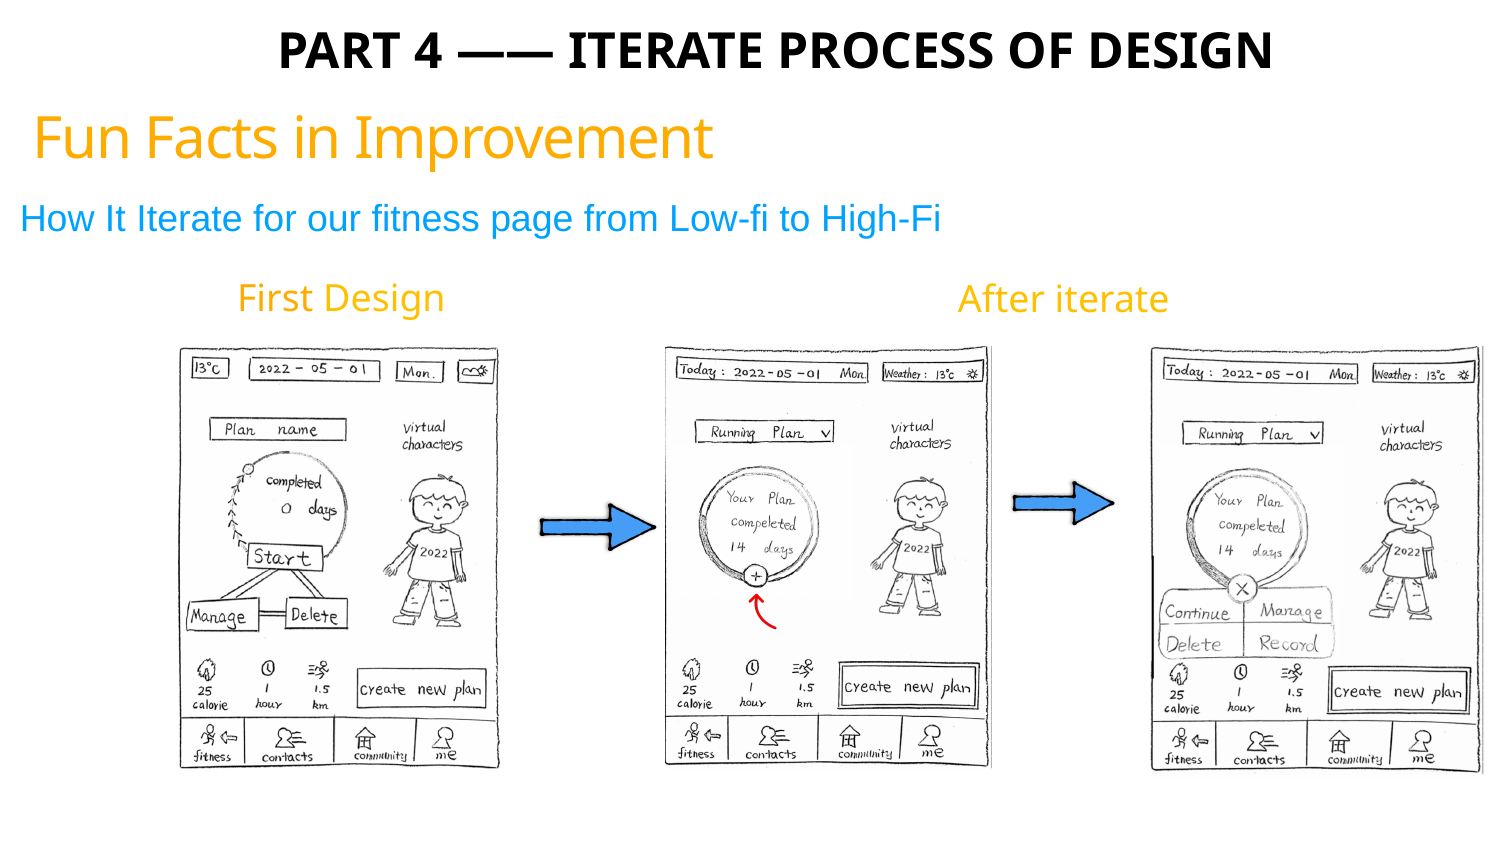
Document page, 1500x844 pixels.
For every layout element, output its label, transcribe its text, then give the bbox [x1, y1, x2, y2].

list How It Iterate for our fitness page from Low-fi to High-Fi [0, 183, 1353, 242]
title Fun Facts in Improvement [29, 96, 1382, 187]
picture [178, 346, 505, 774]
text_box Part 4 —— Iterate Process Of Design [244, 22, 1310, 96]
text_box After iterate [926, 272, 1202, 324]
picture [1150, 346, 1486, 778]
picture [538, 501, 659, 553]
picture [1011, 479, 1117, 528]
text_box First Design [233, 270, 449, 322]
picture [665, 346, 992, 769]
